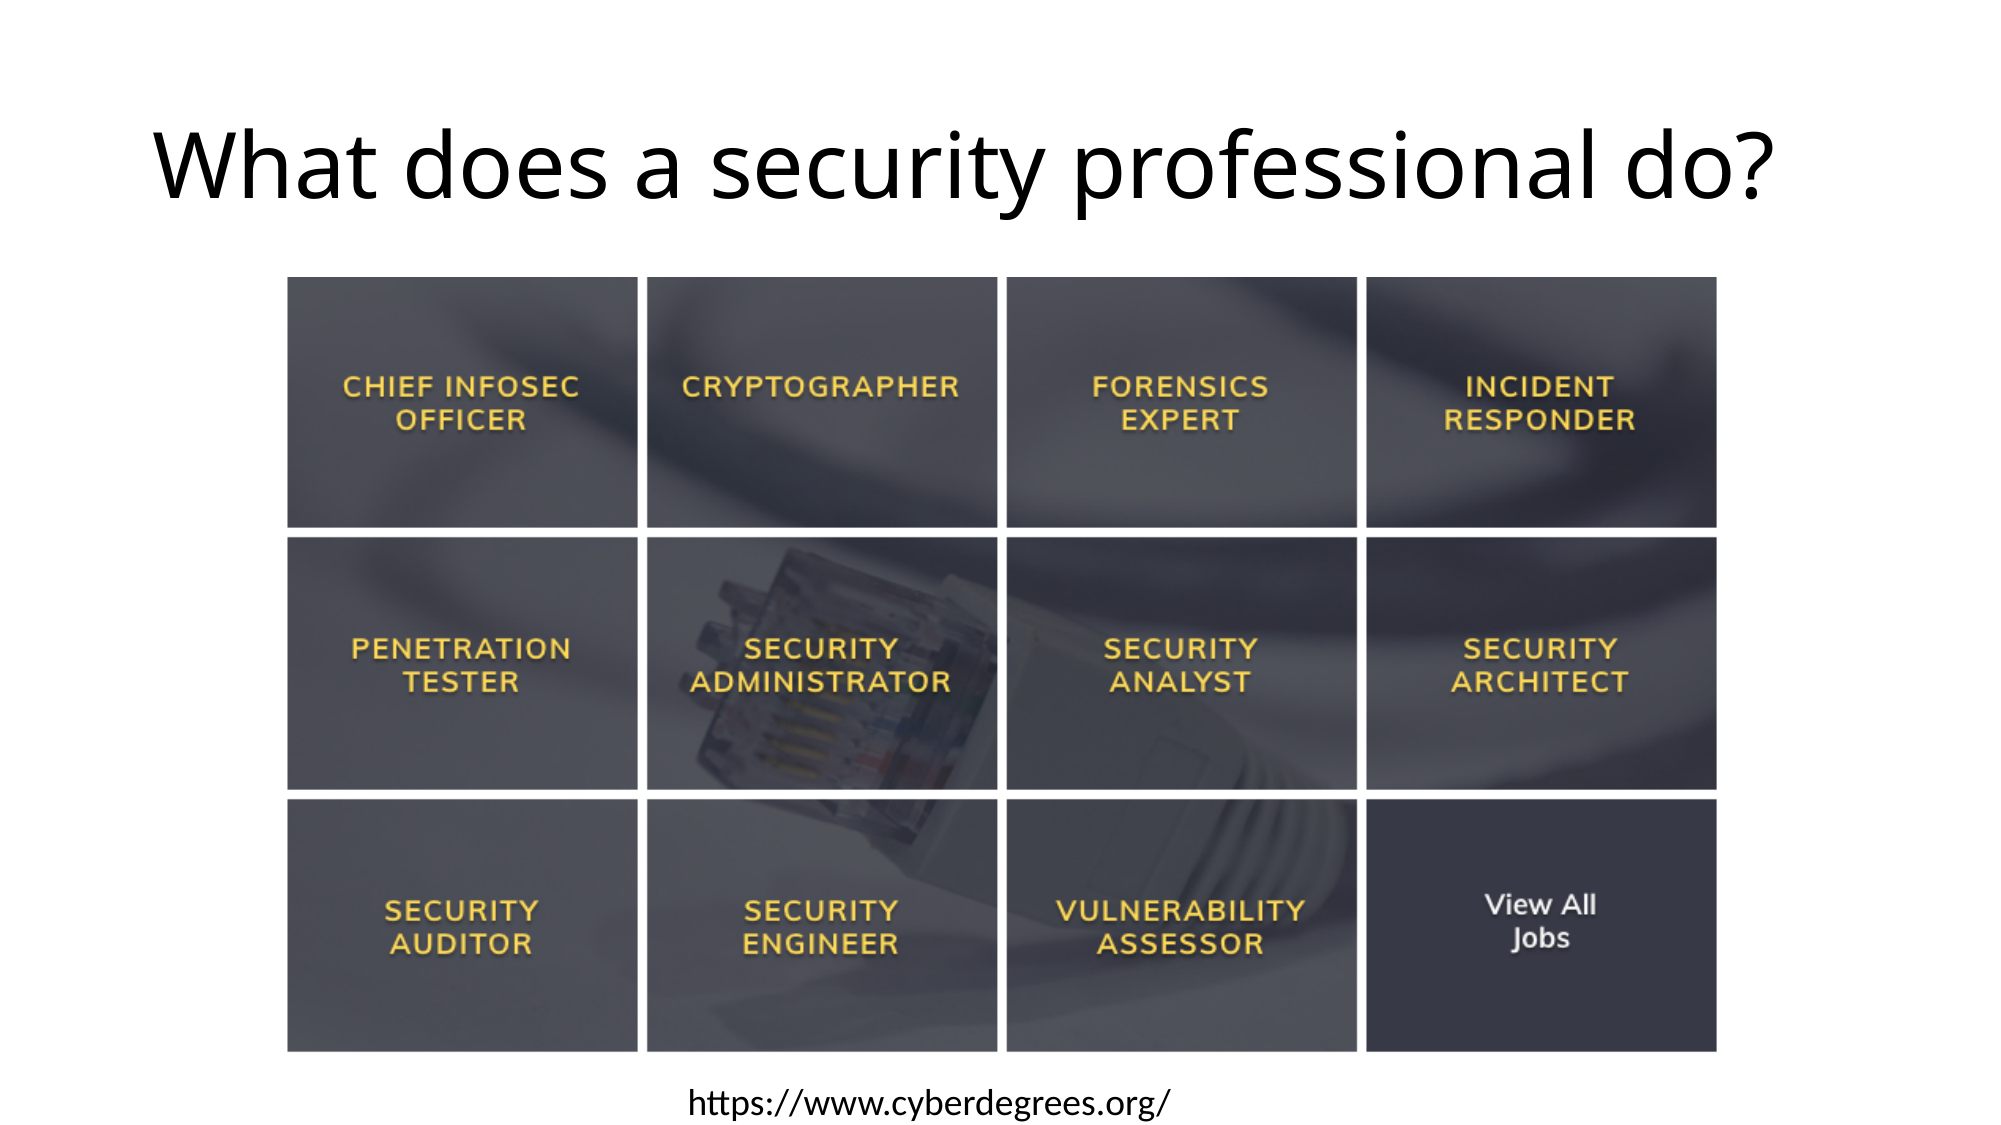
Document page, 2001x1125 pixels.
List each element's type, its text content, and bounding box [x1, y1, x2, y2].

text_box https://www.cyberdegrees.org/ [672, 1071, 1187, 1125]
title What does a security professional do? [137, 59, 1863, 278]
picture [272, 277, 1728, 1071]
